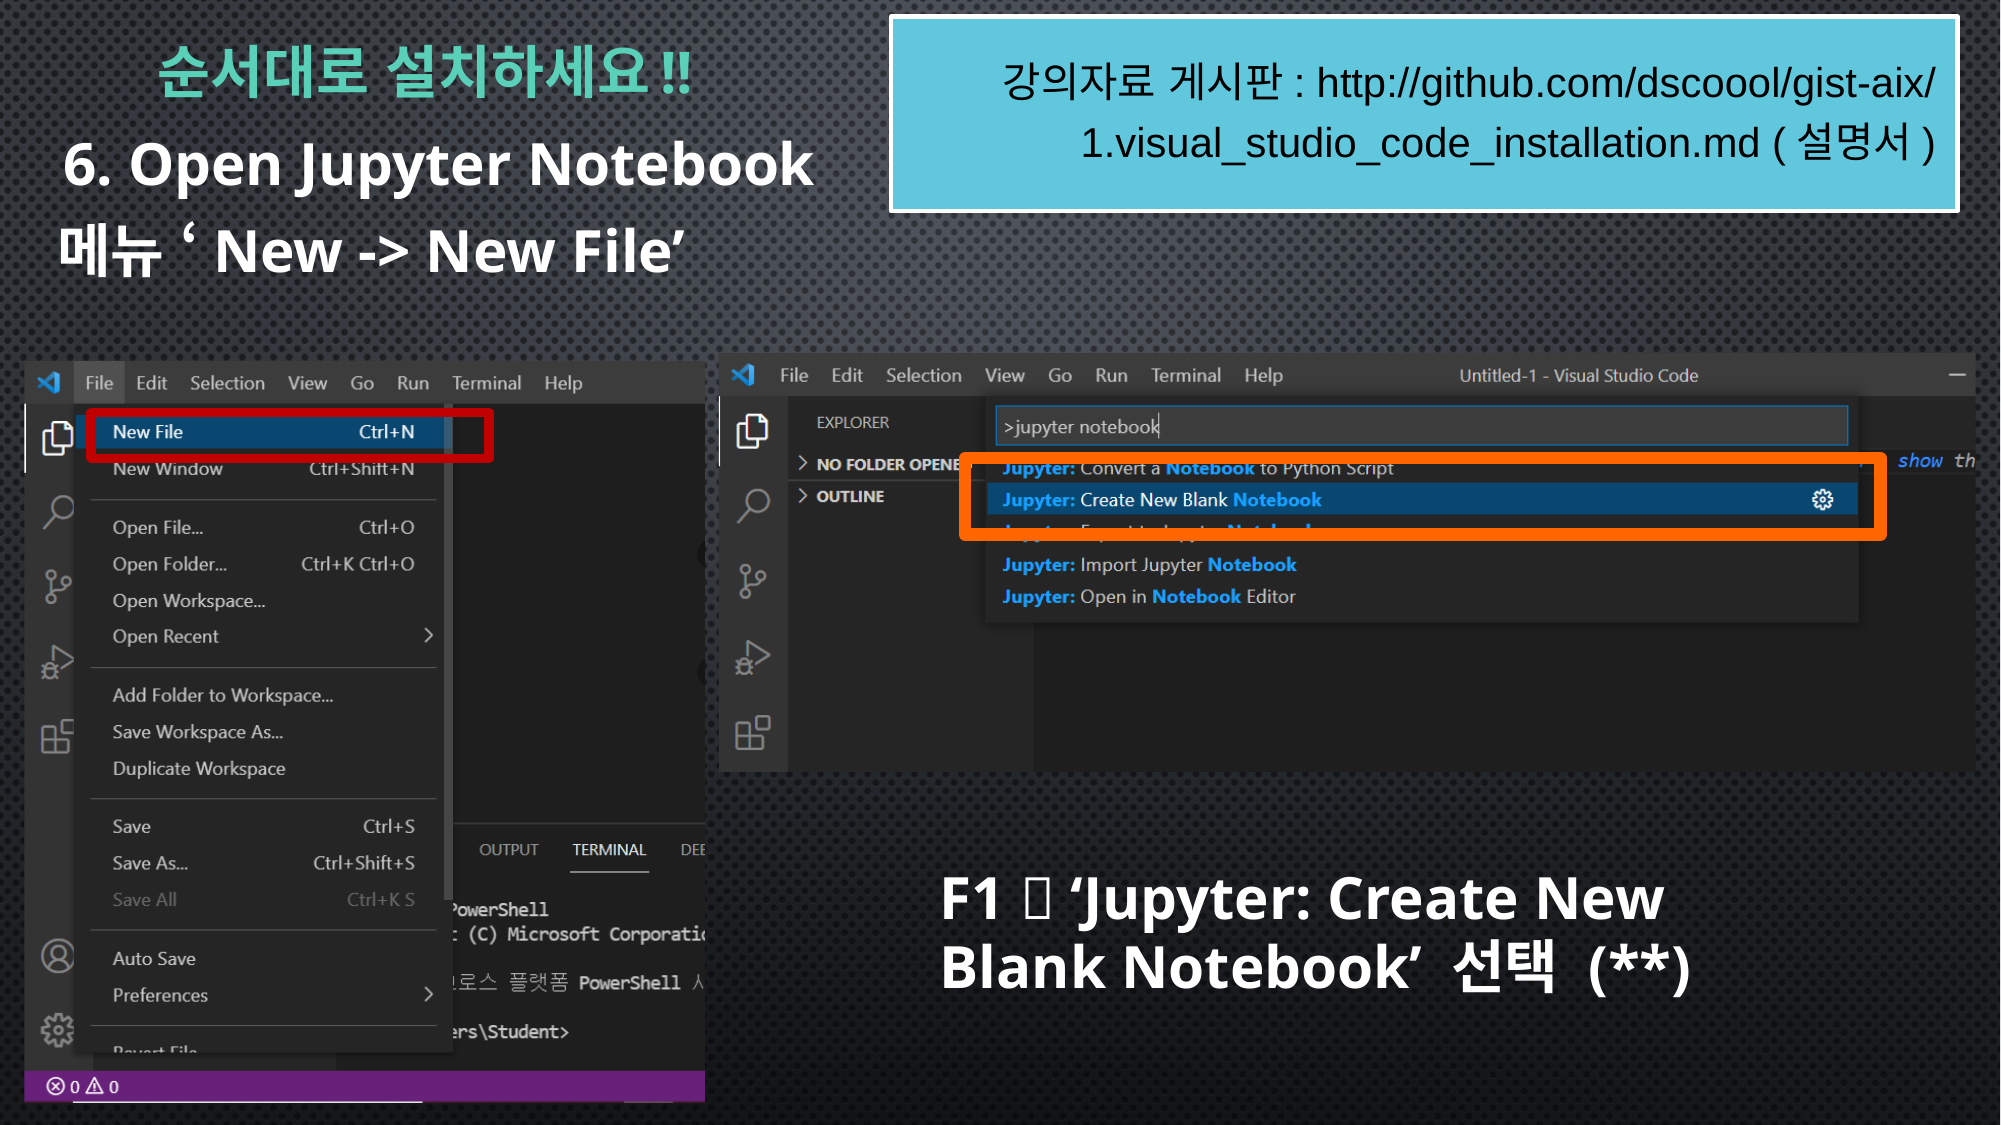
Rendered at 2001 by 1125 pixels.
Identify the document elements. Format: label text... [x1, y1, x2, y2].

text_box 메뉴 ‘New -> New File’ [42, 207, 705, 292]
picture [24, 353, 706, 1103]
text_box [890, 16, 1958, 212]
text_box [718, 353, 1976, 772]
text_box F1  ‘Jupyter: Create New Blank Notebook’ 선택 (**) [925, 853, 1813, 1009]
text_box 6. Open Jupyter Notebook [48, 119, 889, 205]
title 순서대로 설치하세요!! [42, 28, 809, 114]
